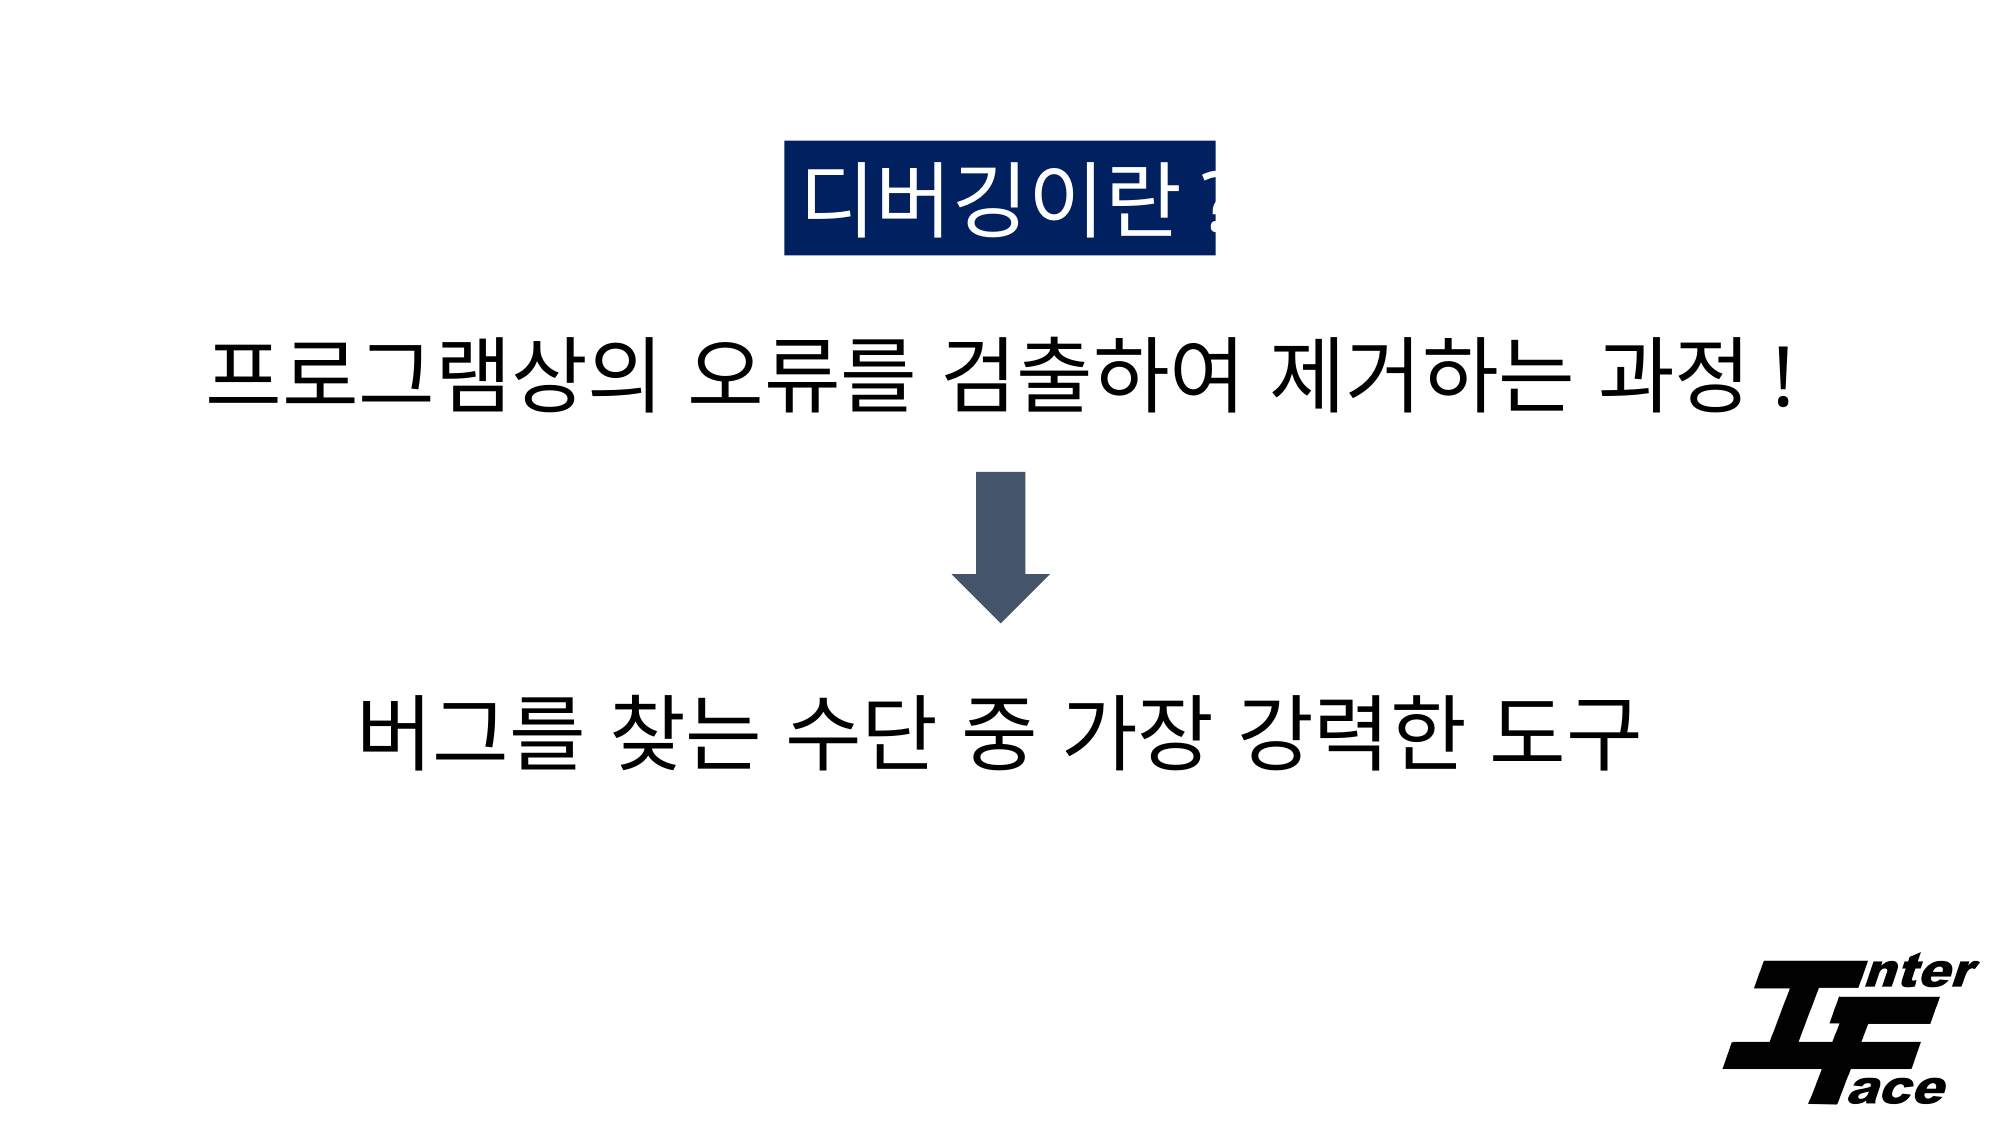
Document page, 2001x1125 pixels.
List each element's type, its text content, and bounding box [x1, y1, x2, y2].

text_box 버그를 찾는 수단 중 가장 강력한 도구 [0, 673, 2000, 789]
text_box 디버깅이란? [784, 140, 1216, 256]
text_box [949, 470, 1053, 625]
text_box 프로그램상의 오류를 검출하여 제거하는 과정! [0, 315, 2000, 431]
picture [1722, 926, 2000, 1125]
